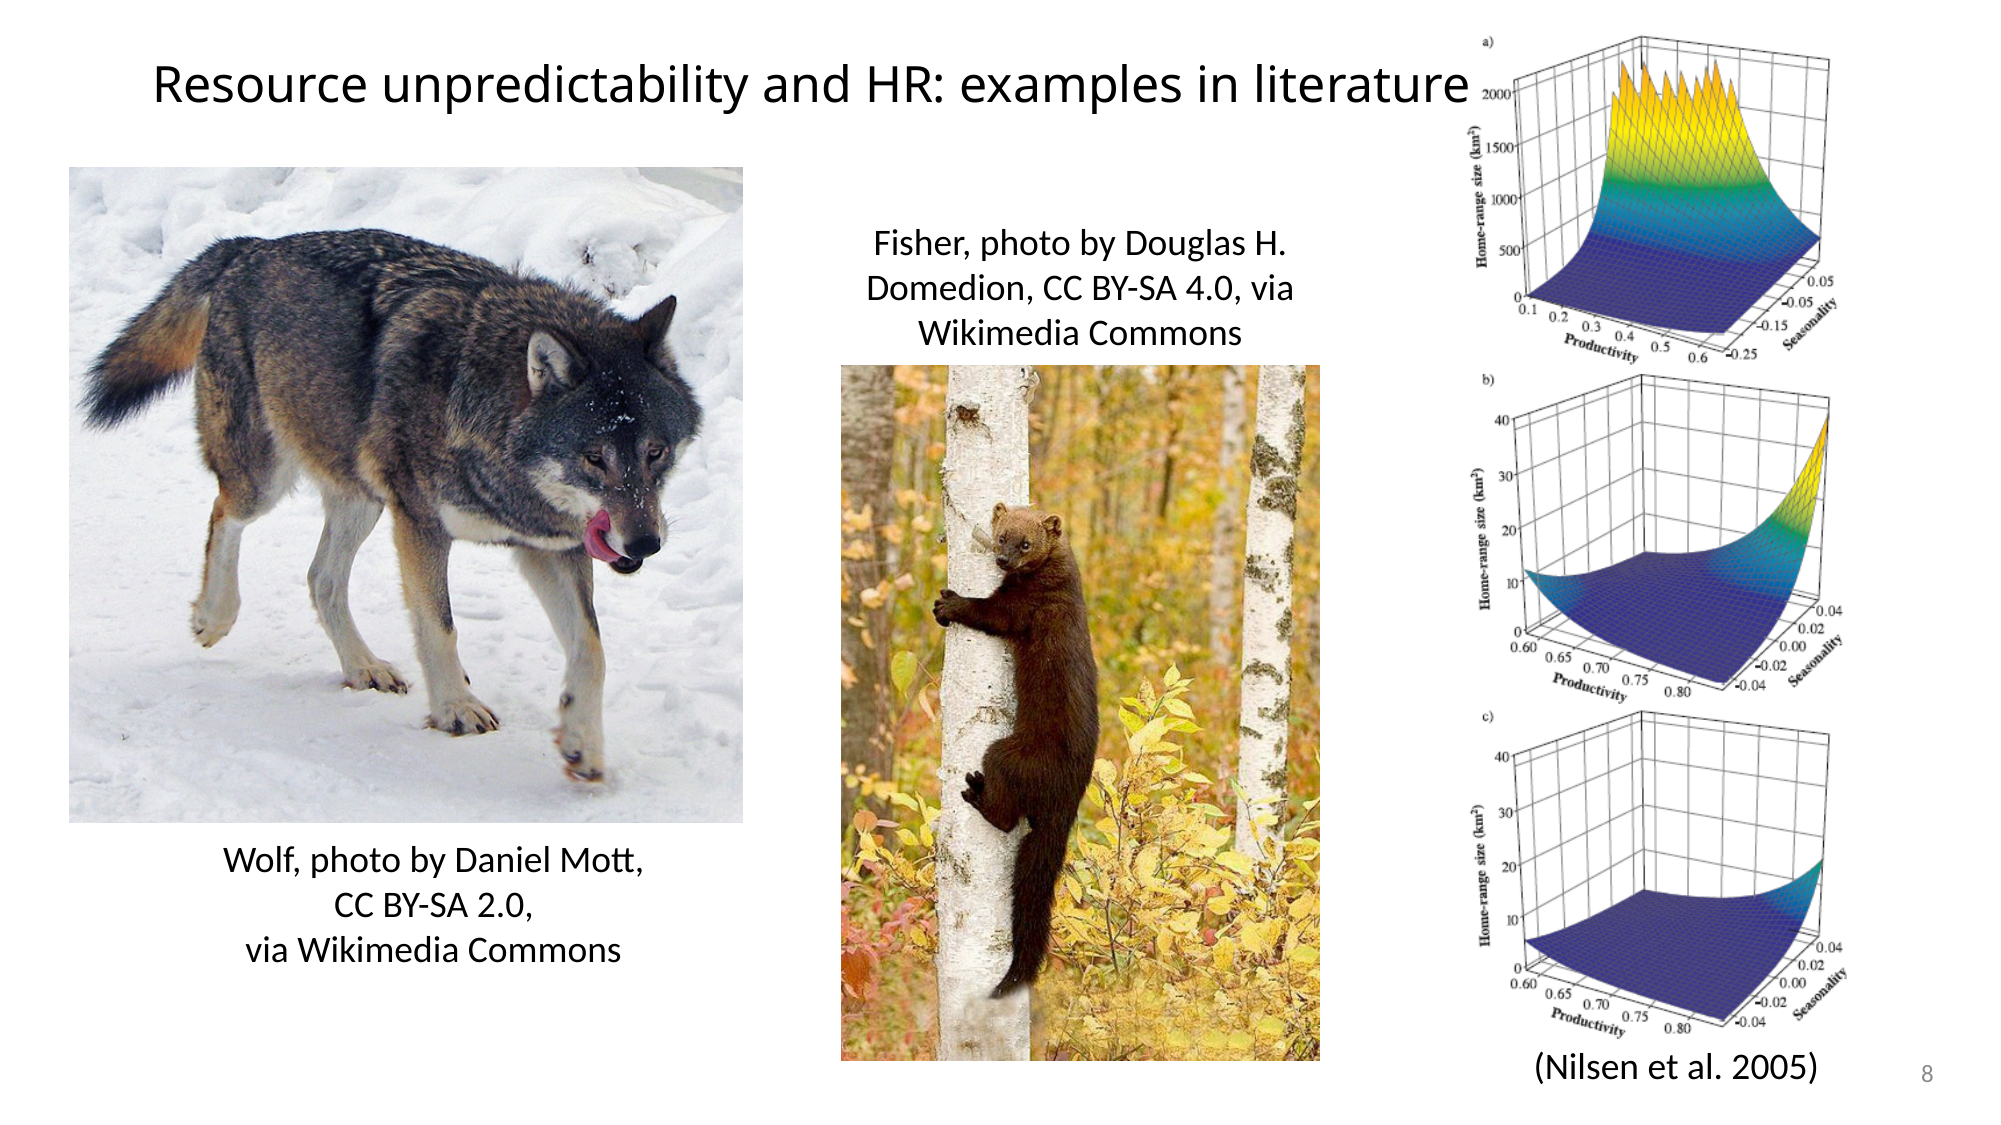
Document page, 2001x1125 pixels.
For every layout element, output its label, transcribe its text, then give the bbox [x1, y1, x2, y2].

picture [841, 365, 1320, 1061]
picture [1442, 29, 1890, 1043]
text_box Fisher, photo by Douglas H. Domedion, CC BY-SA 4.0, via Wikimedia Commons [820, 210, 1341, 361]
title Resource unpredictability and HR: examples in literature [137, 59, 1442, 112]
picture [69, 167, 743, 823]
slide_number 8 [1830, 1042, 1949, 1103]
text_box (Nilsen et al. 2005) [1518, 1043, 1834, 1095]
text_box Wolf, photo by Daniel Mott, CC BY-SA 2.0, via Wikimedia Commons [125, 827, 743, 978]
